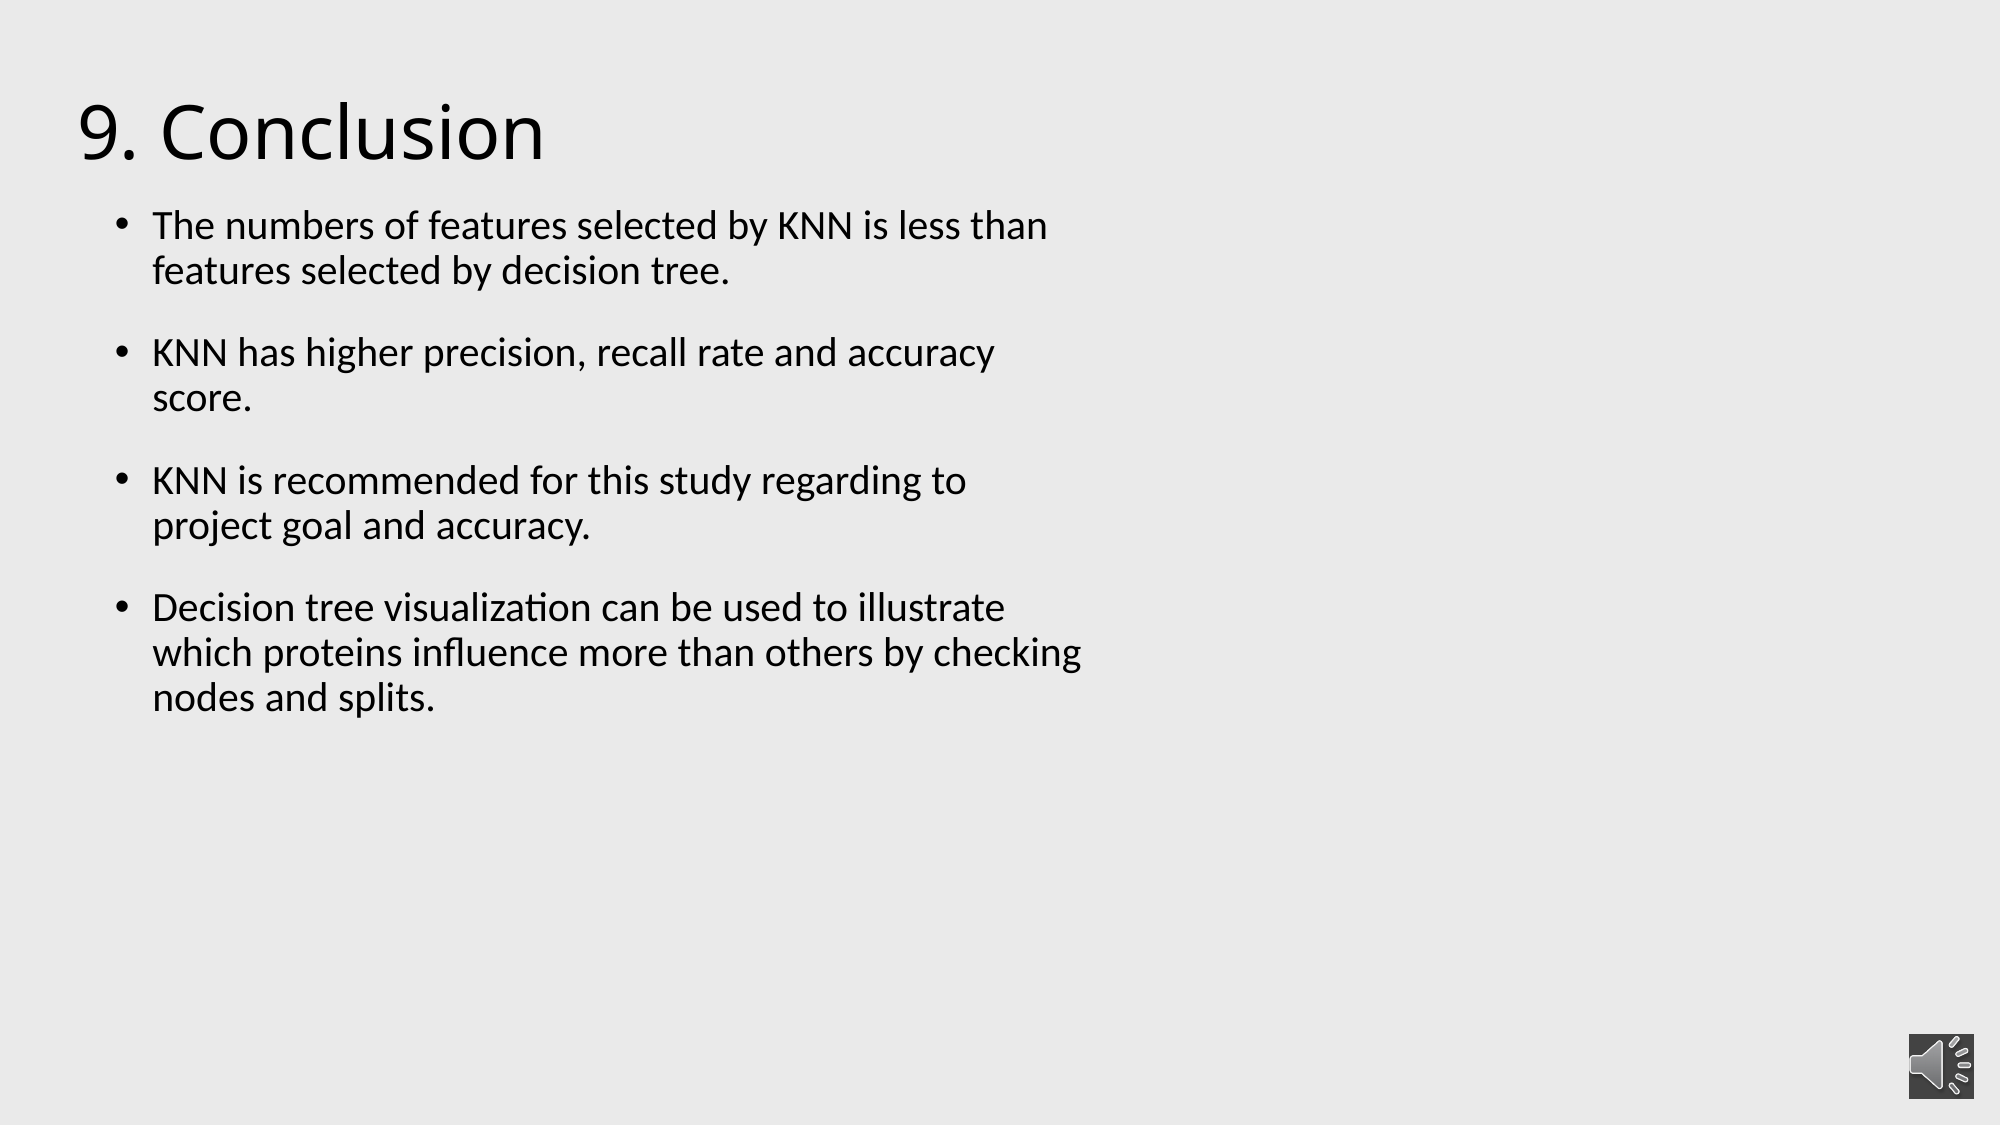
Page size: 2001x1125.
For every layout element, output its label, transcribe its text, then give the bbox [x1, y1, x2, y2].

text_box 9. Conclusion [62, 76, 571, 227]
picture [1908, 1033, 1975, 1100]
text_box The numbers of features selected by KNN is less than features selected by decision tree. KNN has higher precision, recall rate and accuracy score. KNN is recommended for this study regarding to project goal and accuracy. Decision tree visualization can be used to illustrate which proteins influence more than others by checking nodes and splits. [99, 195, 1100, 729]
